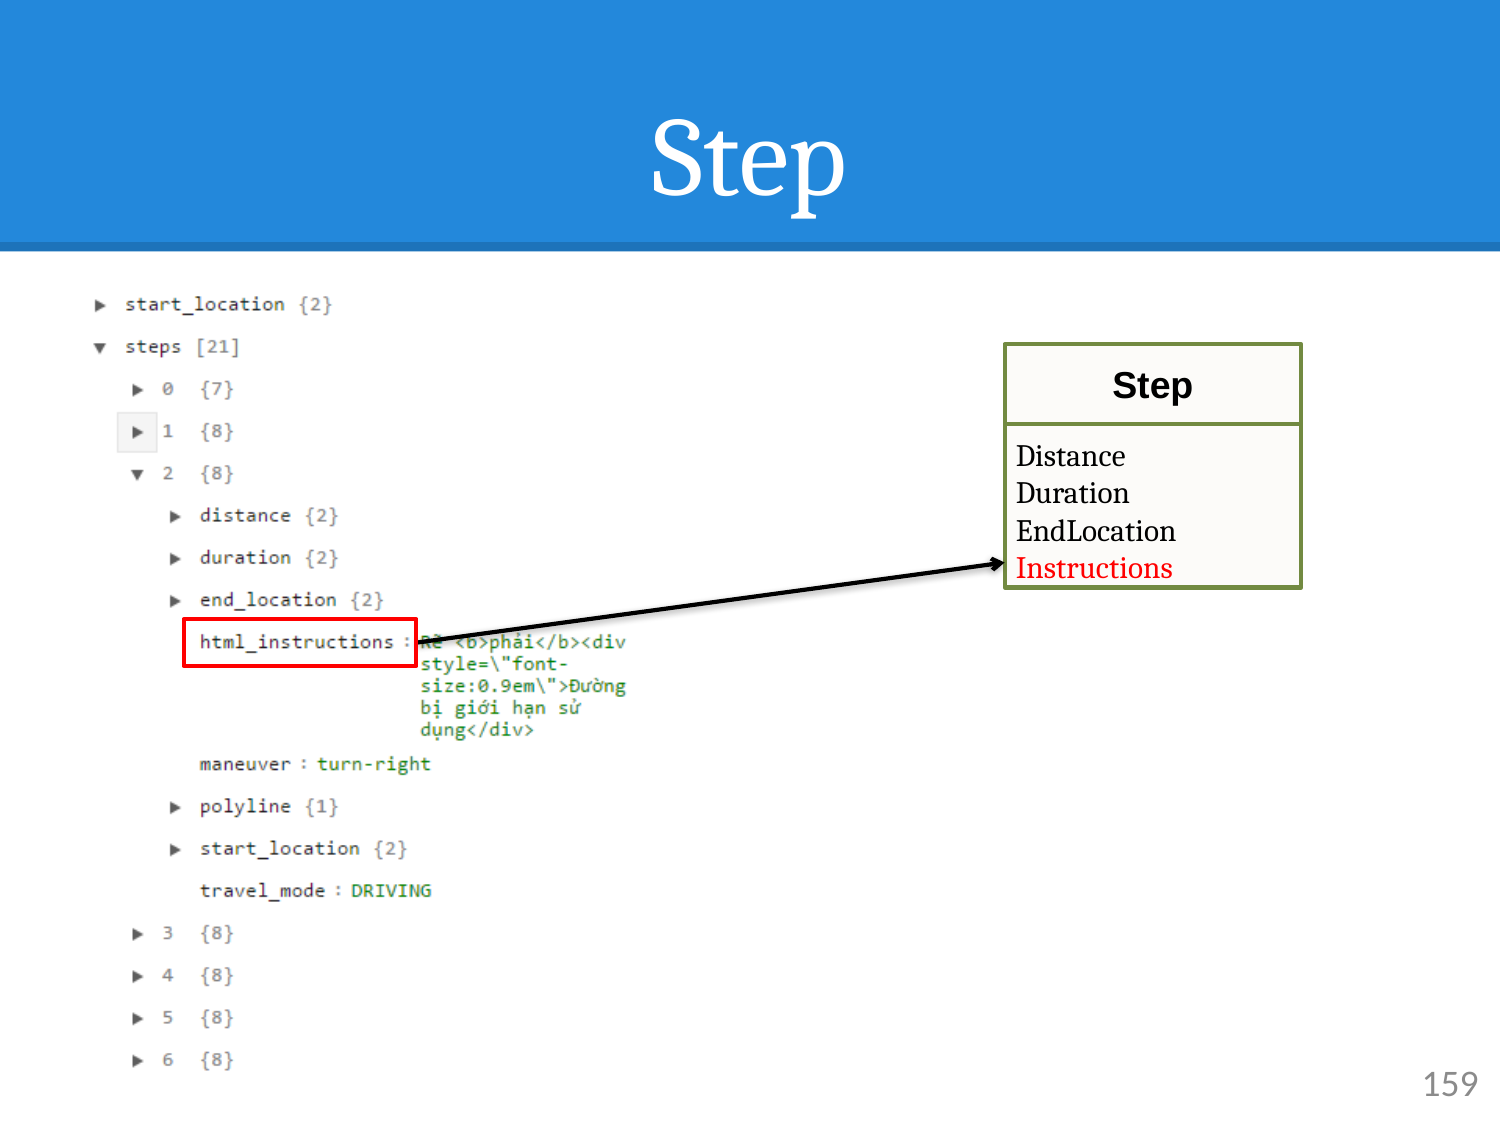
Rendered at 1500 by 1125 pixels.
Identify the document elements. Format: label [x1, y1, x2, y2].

picture [74, 280, 645, 1077]
slide_number [1403, 1038, 1494, 1125]
title [75, 45, 1425, 233]
text_box [416, 344, 1302, 643]
